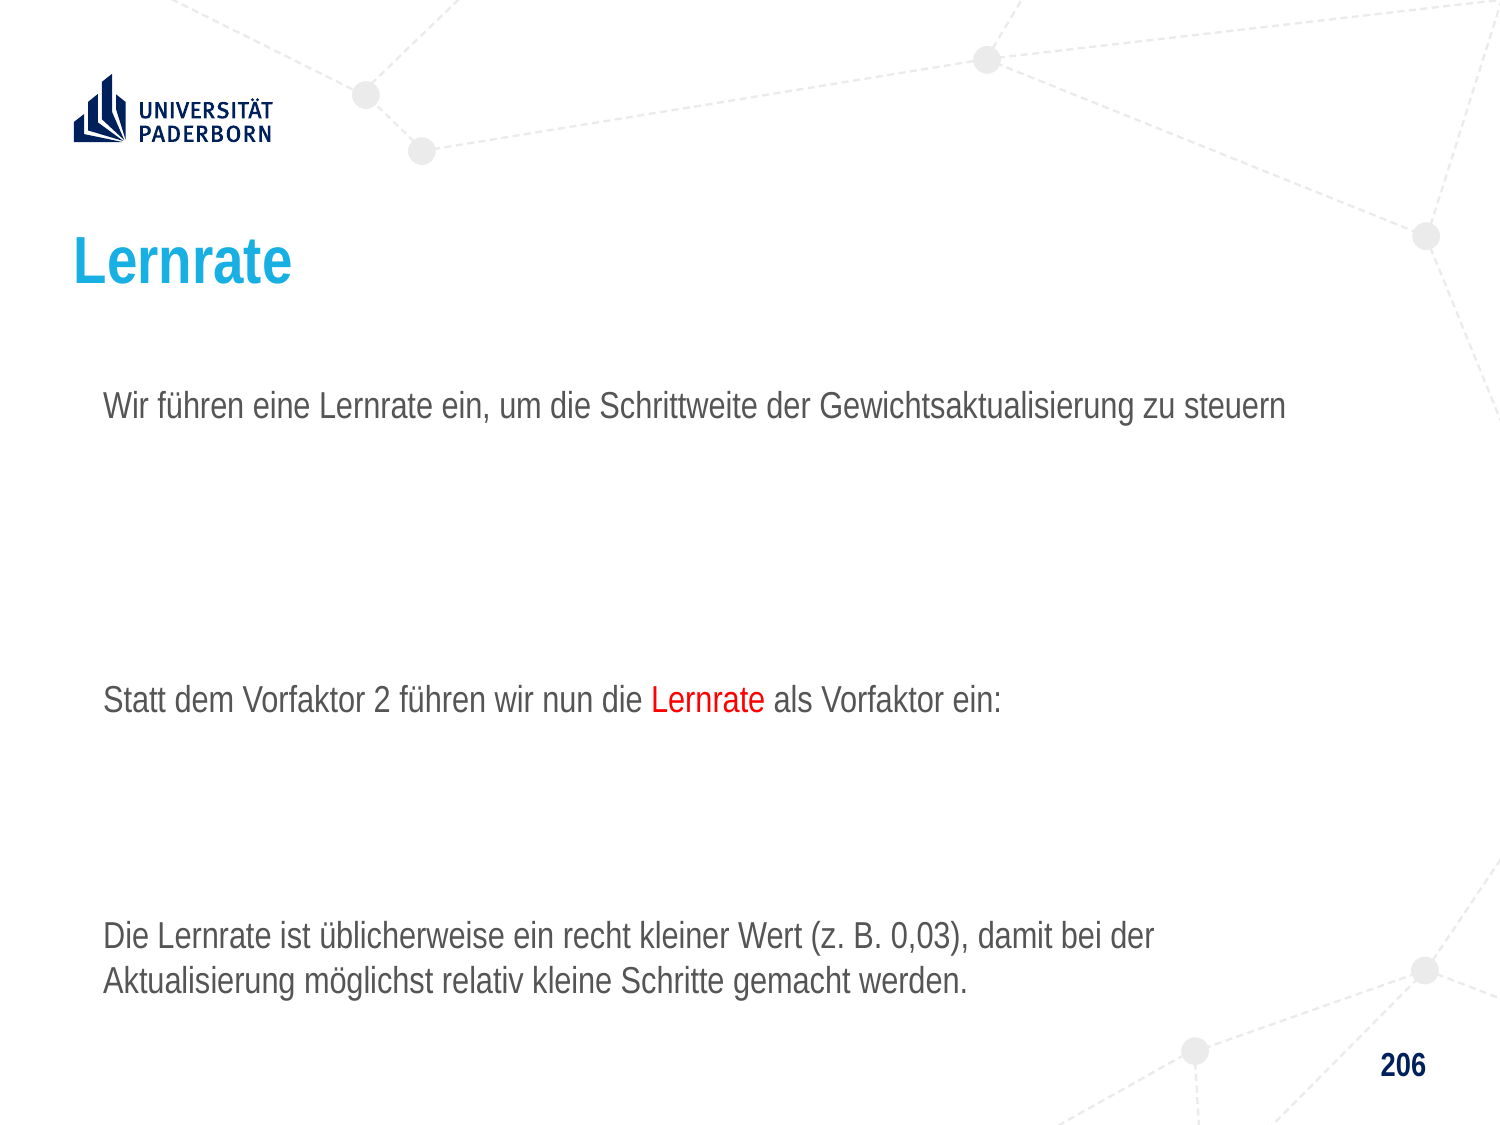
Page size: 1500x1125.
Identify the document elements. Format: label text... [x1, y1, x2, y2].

text_box Statt dem Vorfaktor 2 führen wir nun die Lernrate als Vorfaktor ein: [88, 667, 1341, 727]
text_box Wir führen eine Lernrate ein, um die Schrittweite der Gewichtsaktualisierung zu steuern [88, 373, 1341, 434]
title Lernrate [73, 224, 1427, 396]
slide_number 206 [1308, 1042, 1427, 1091]
text_box Die Lernrate ist üblicherweise ein recht kleiner Wert (z. B. 0,03), damit bei der Aktualisierung möglichst relativ kleine Schritte gemacht werden. [88, 903, 1341, 1009]
